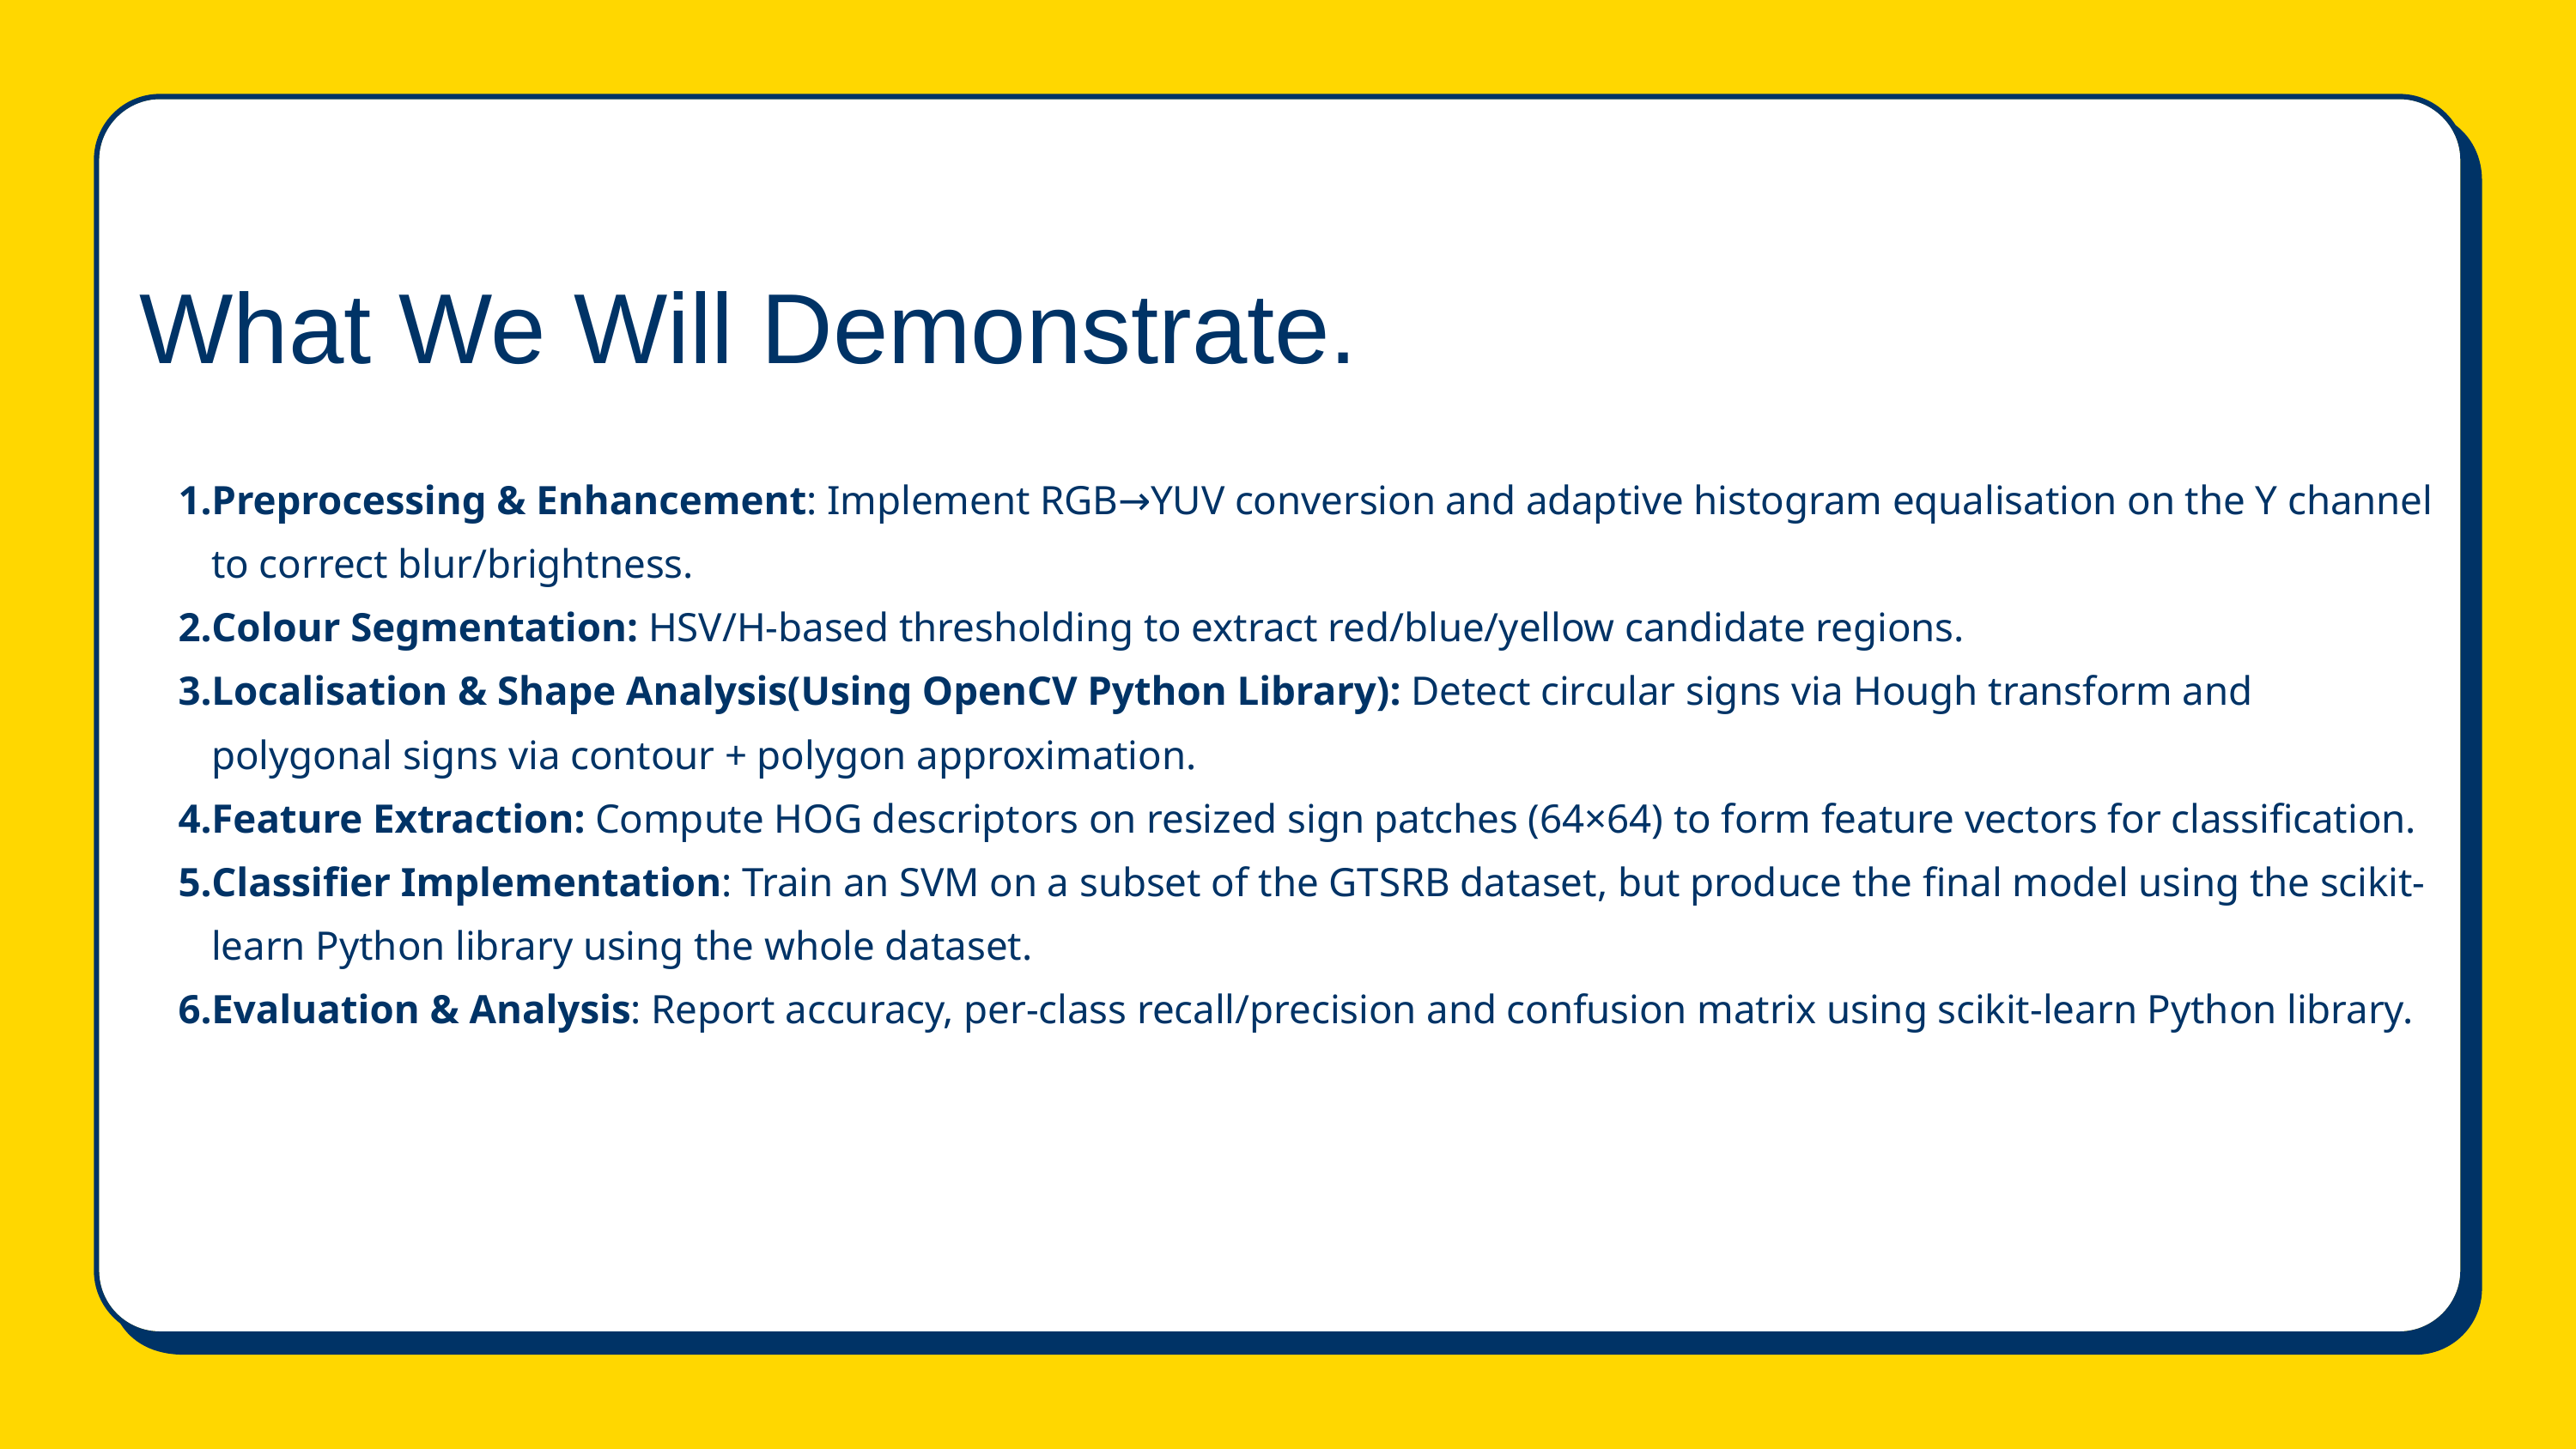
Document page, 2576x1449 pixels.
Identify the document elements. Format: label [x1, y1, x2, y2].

text_box [94, 94, 2482, 1355]
